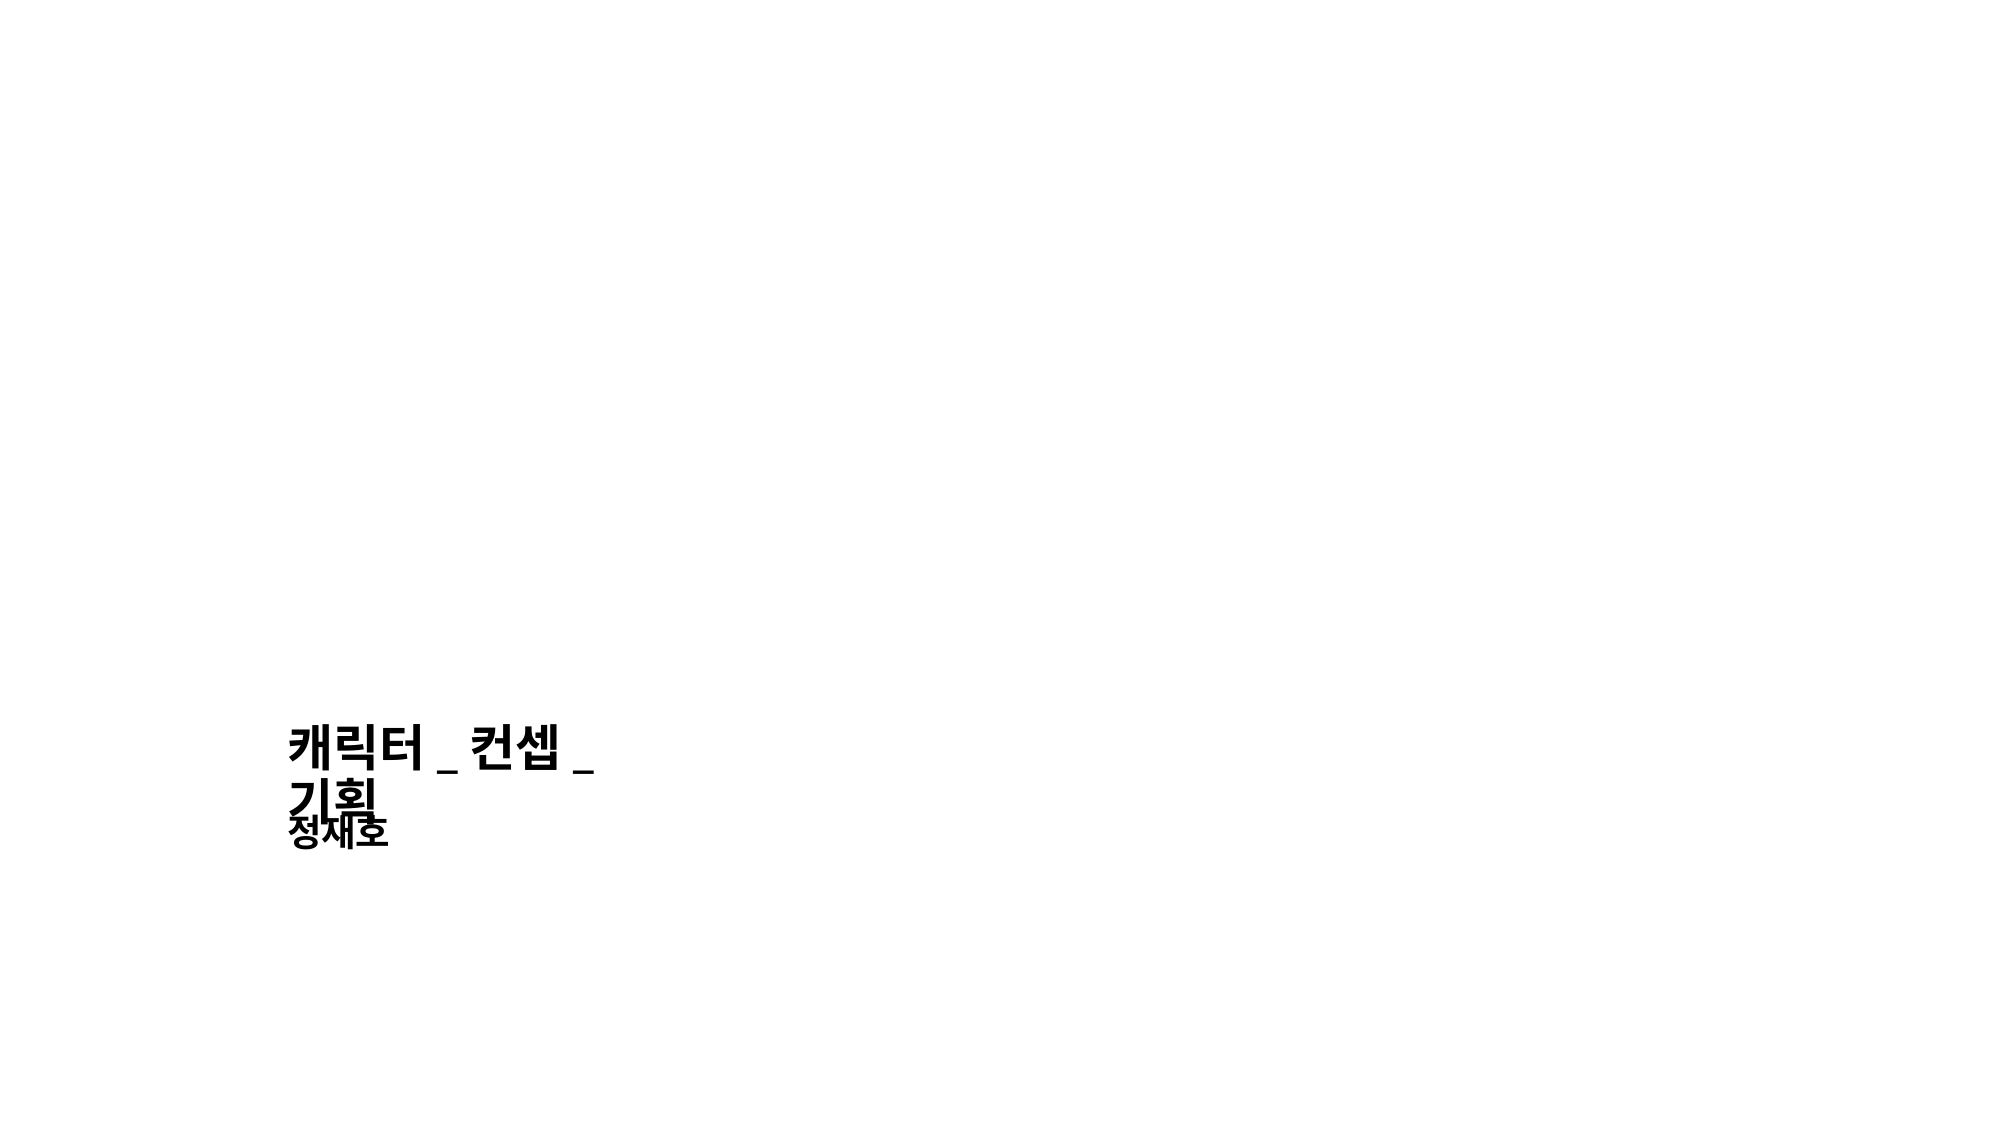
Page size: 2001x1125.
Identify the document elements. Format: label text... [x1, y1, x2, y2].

list 캐릭터_컨셉_기획 [272, 715, 697, 785]
list 정재호 [272, 807, 697, 876]
